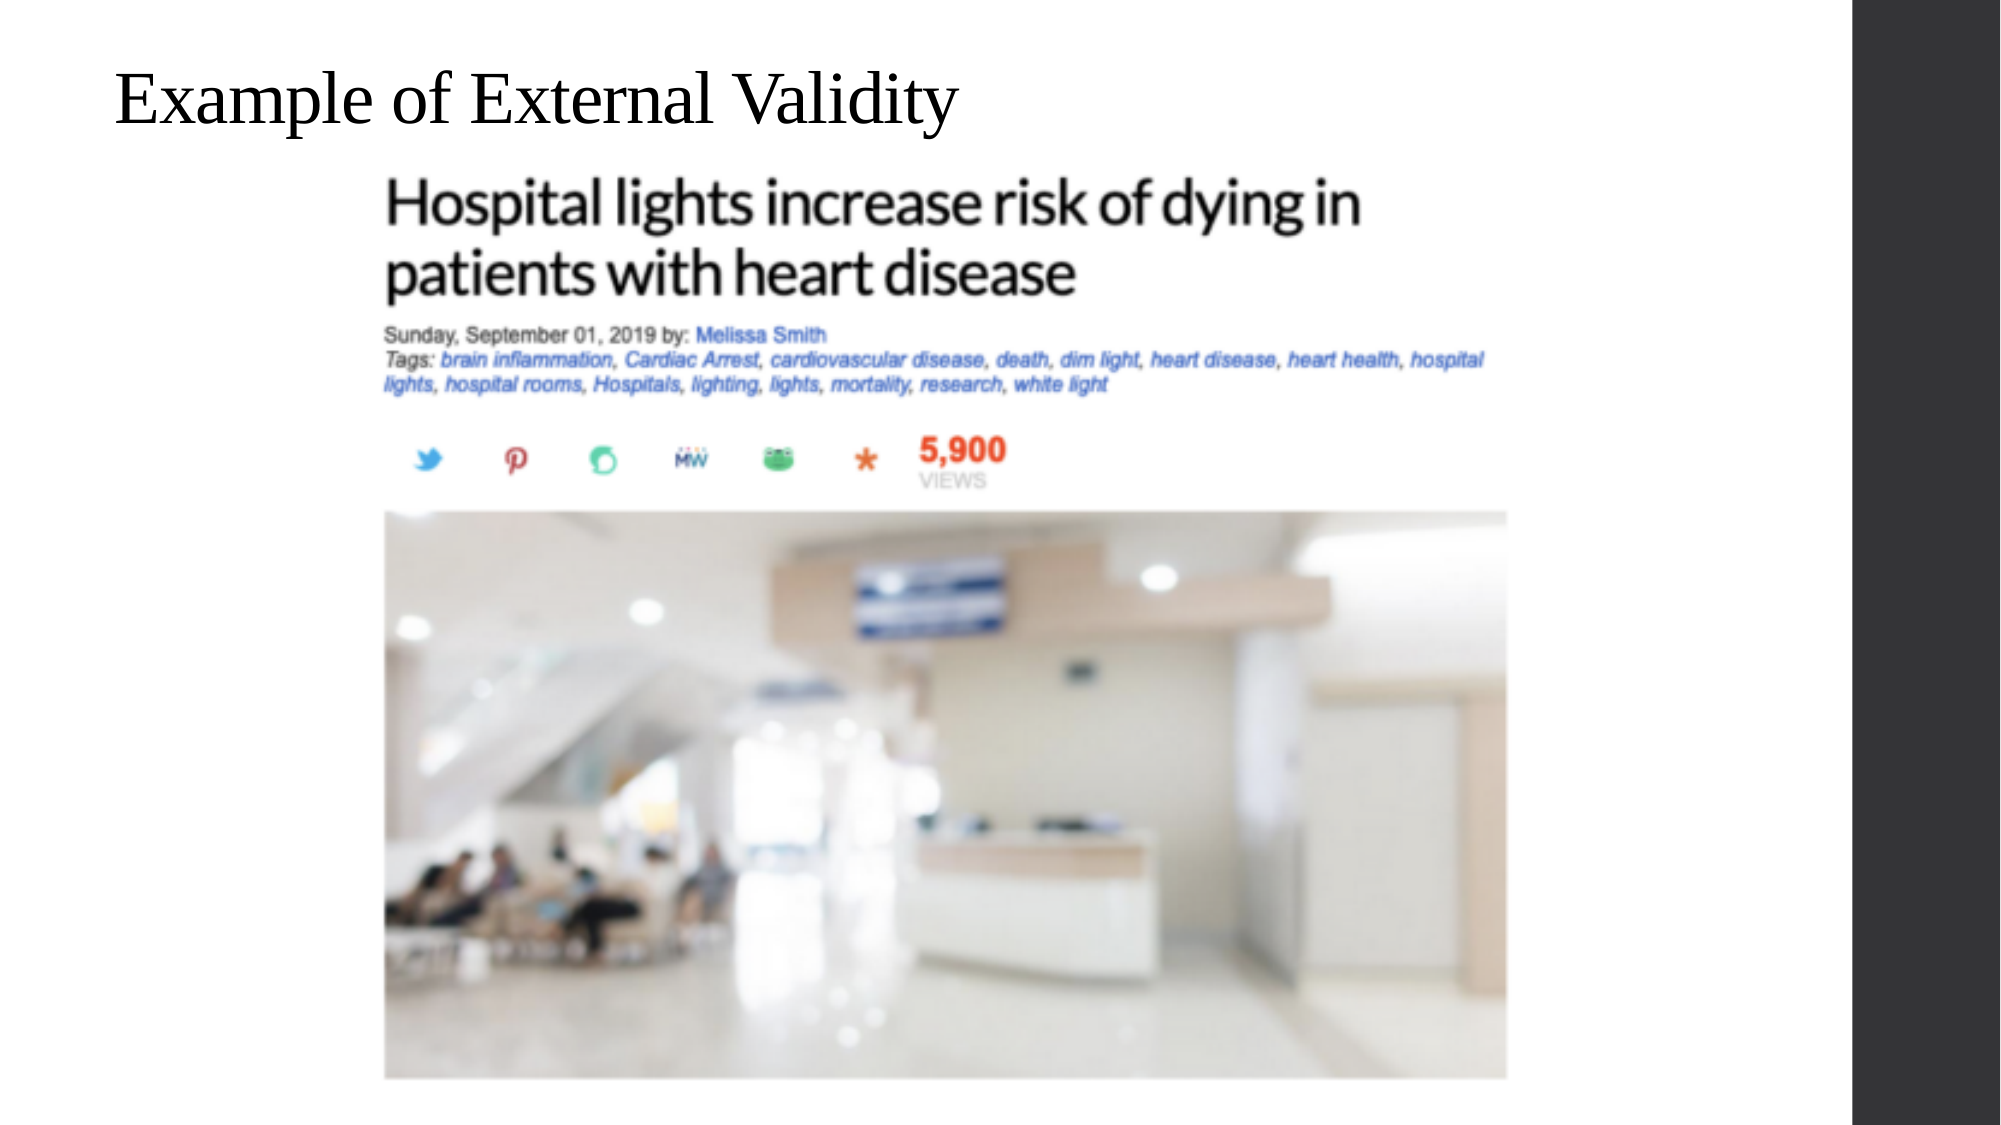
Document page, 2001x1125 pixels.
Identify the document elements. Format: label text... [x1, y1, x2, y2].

picture [355, 146, 1557, 1119]
title Example of External Validity [99, 44, 1813, 148]
